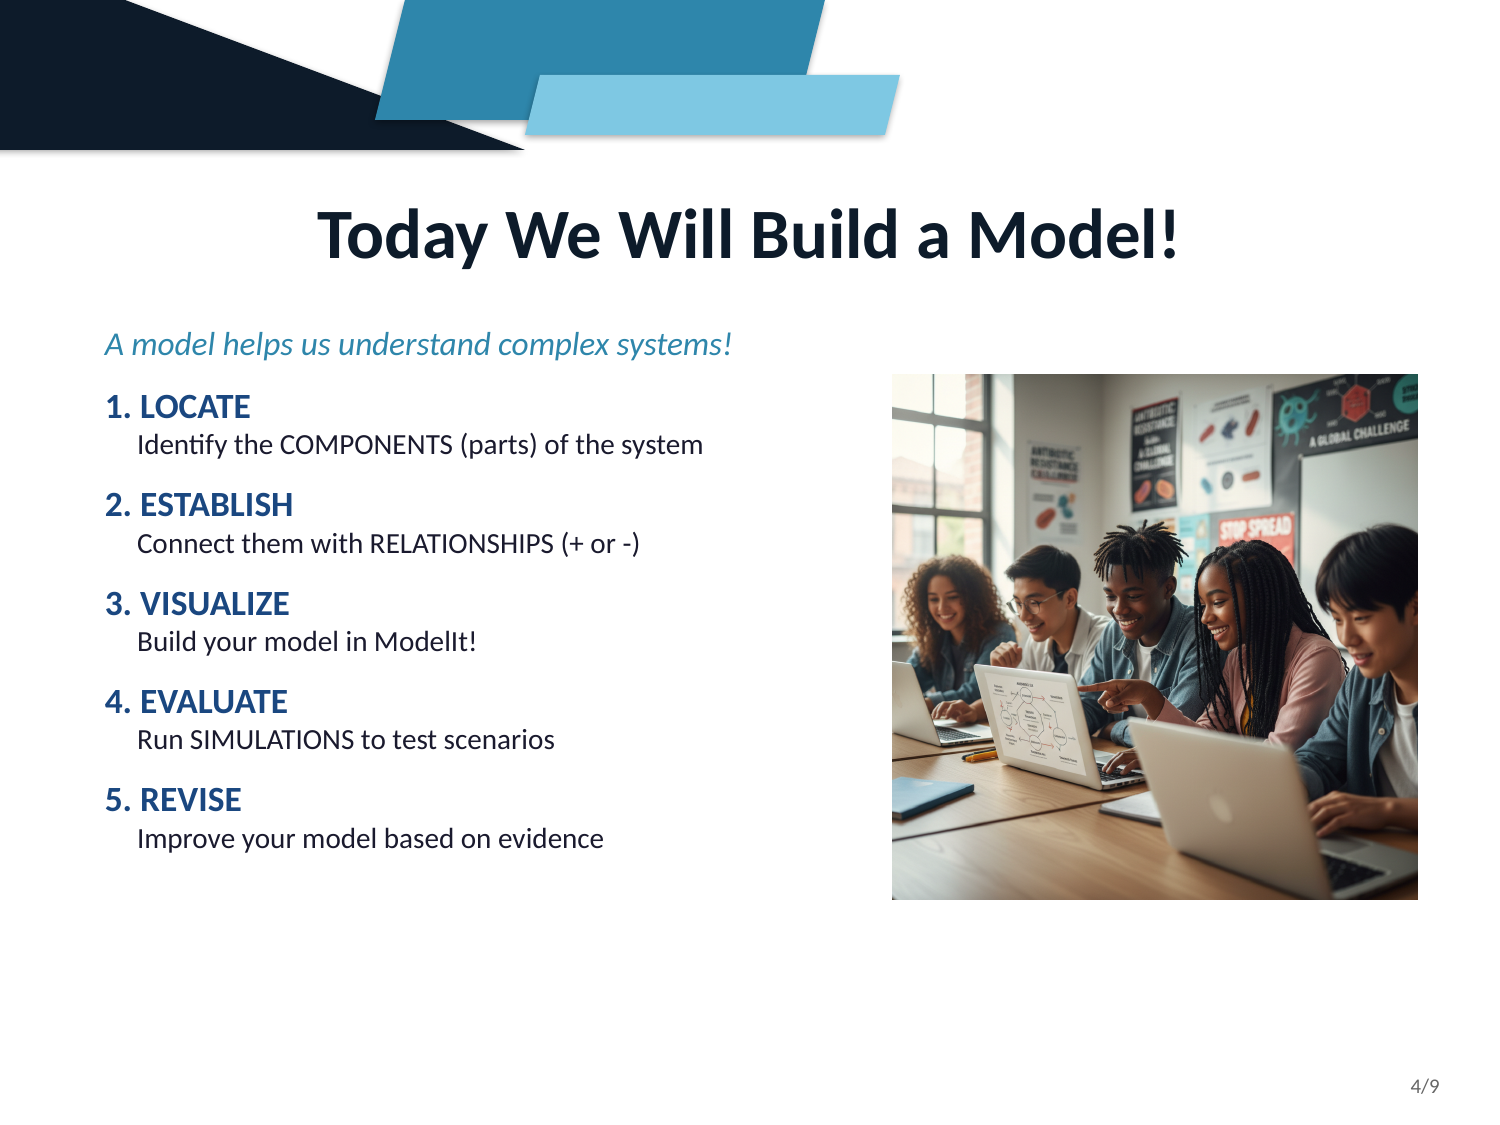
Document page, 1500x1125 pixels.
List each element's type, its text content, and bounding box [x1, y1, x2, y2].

text_box 4/9 [1395, 1065, 1455, 1105]
picture [892, 374, 1418, 901]
text_box [374, 0, 826, 121]
text_box [524, 74, 901, 136]
text_box Today We Will Build a Model! [302, 179, 1198, 280]
text_box A model helps us understand complex systems! 1. LOCATE Identify the COMPONENTS (parts) of the system 2. ESTABLISH Connect them with RELATIONSHIPS (+ or -) 3. VISUALIZE Build your model in ModelIt! 4. EVALUATE Run SIMULATIONS to test scenarios 5. REVISE Improve your model based on evidence [89, 314, 870, 862]
text_box [0, 0, 526, 151]
